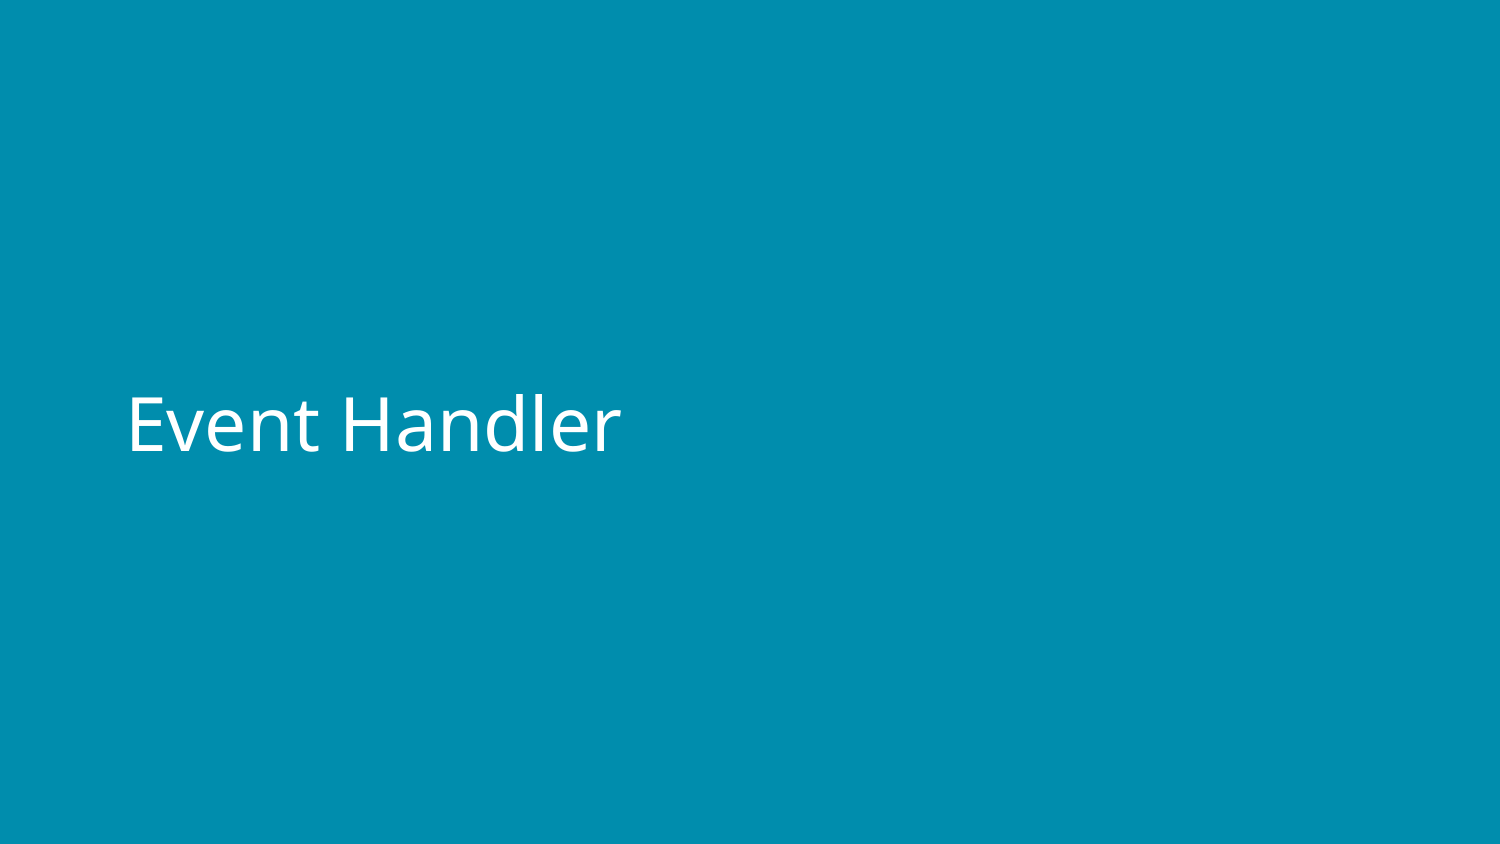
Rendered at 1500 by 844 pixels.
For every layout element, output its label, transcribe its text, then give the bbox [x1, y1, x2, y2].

title Event Handler [110, 351, 1399, 493]
